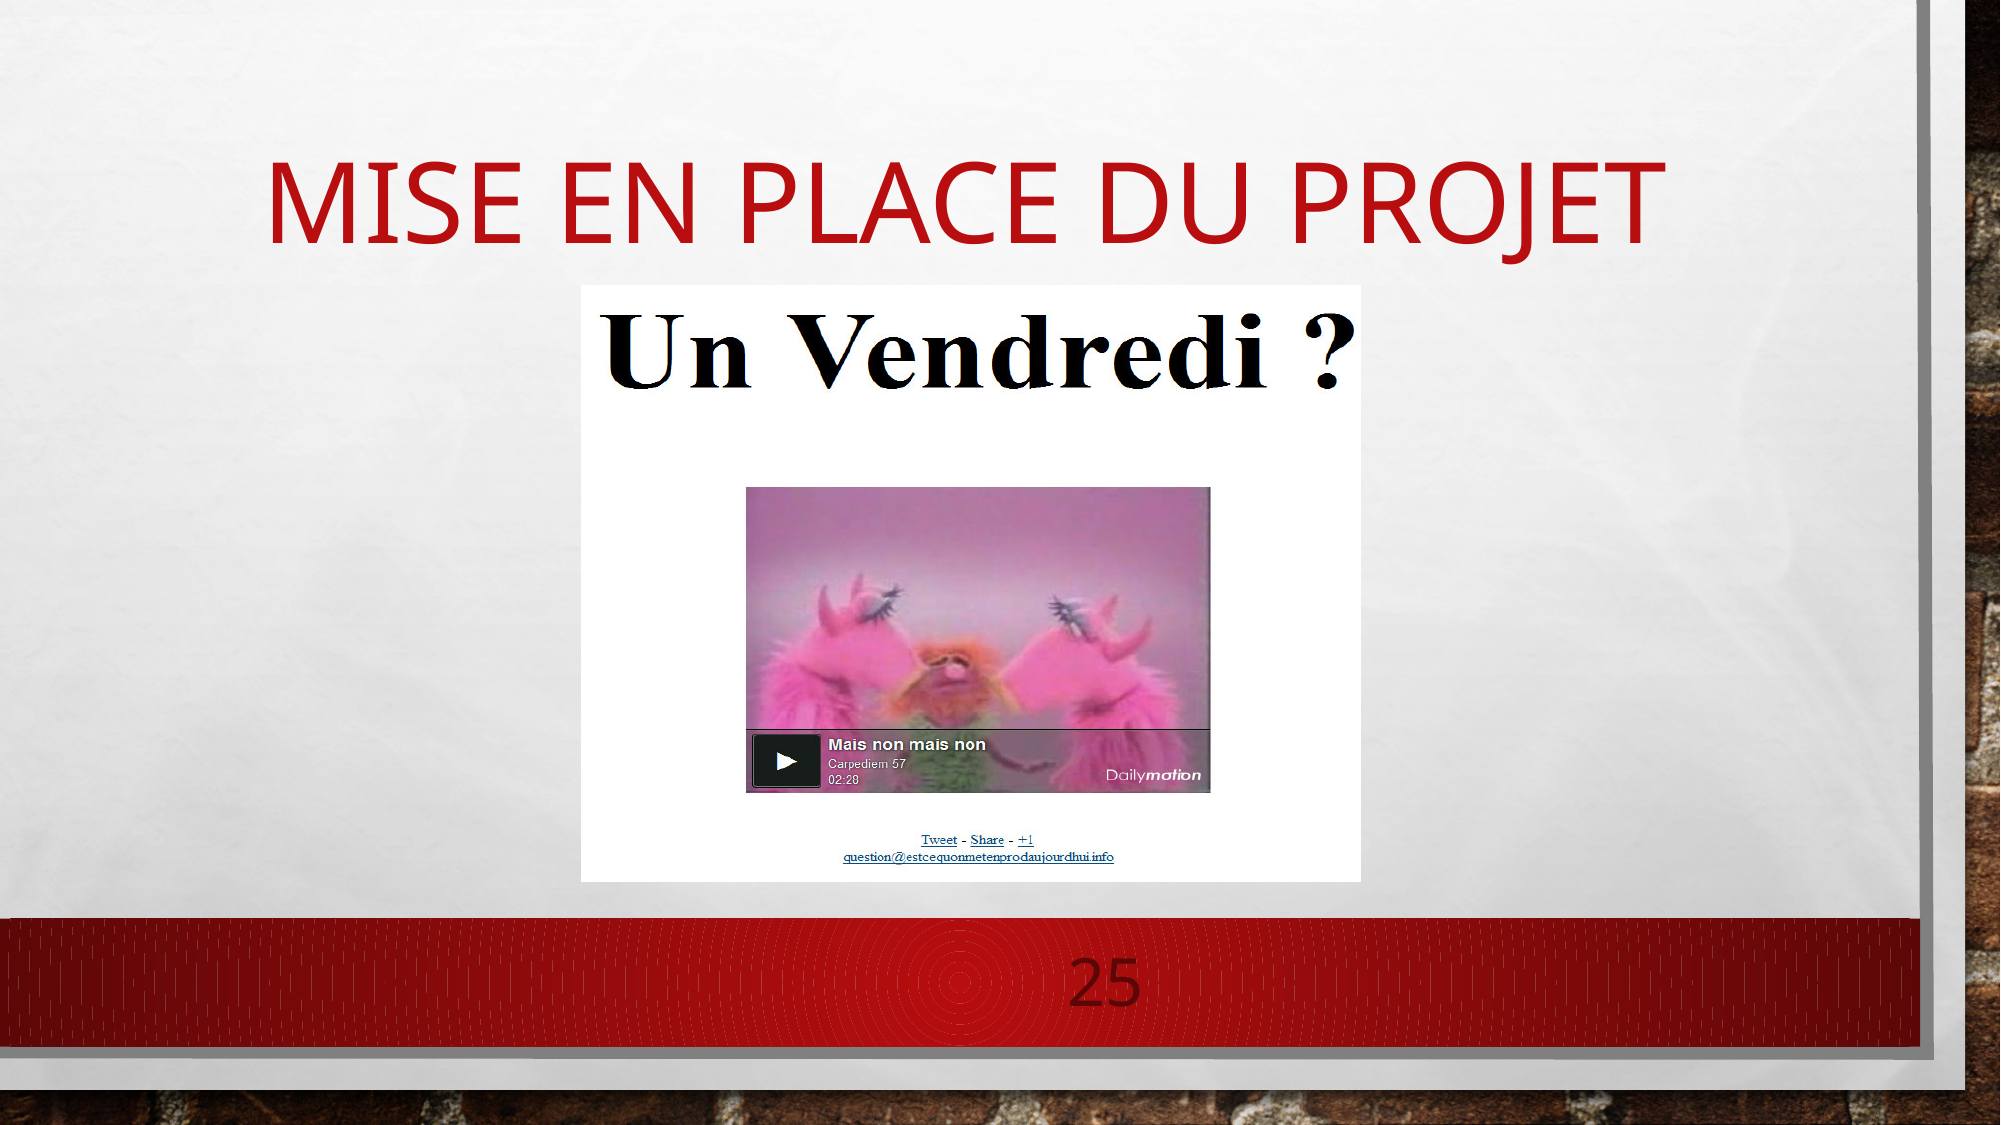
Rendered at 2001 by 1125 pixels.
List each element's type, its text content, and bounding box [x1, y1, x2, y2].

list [581, 285, 1361, 882]
slide_number 25 [1031, 944, 1181, 1027]
title Mise en place du projet [112, 112, 1818, 302]
picture [0, 0, 2000, 1125]
